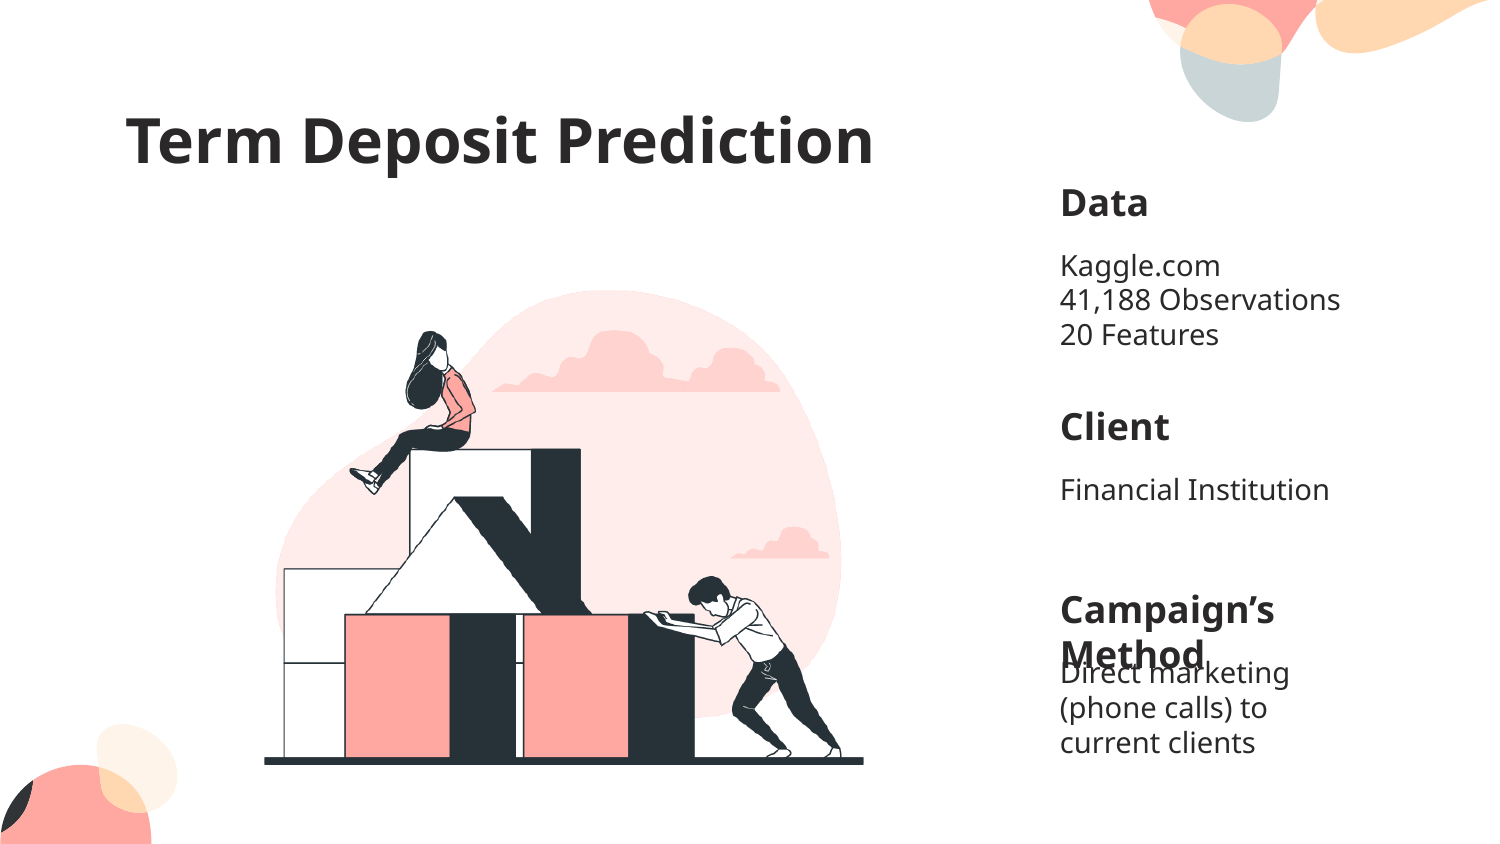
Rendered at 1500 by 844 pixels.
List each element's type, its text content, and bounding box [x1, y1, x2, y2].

picture [255, 263, 909, 780]
subtitle Data [1044, 164, 1377, 216]
subtitle Financial Institution [1044, 456, 1377, 571]
subtitle Campaign’s Method [1044, 571, 1404, 624]
subtitle Direct marketing (phone calls) to current clients [1044, 639, 1377, 755]
subtitle Client [1044, 388, 1377, 441]
title Term Deposit Prediction [110, 86, 1002, 176]
subtitle Kaggle.com 41,188 Observations 20 Features [1044, 231, 1377, 347]
